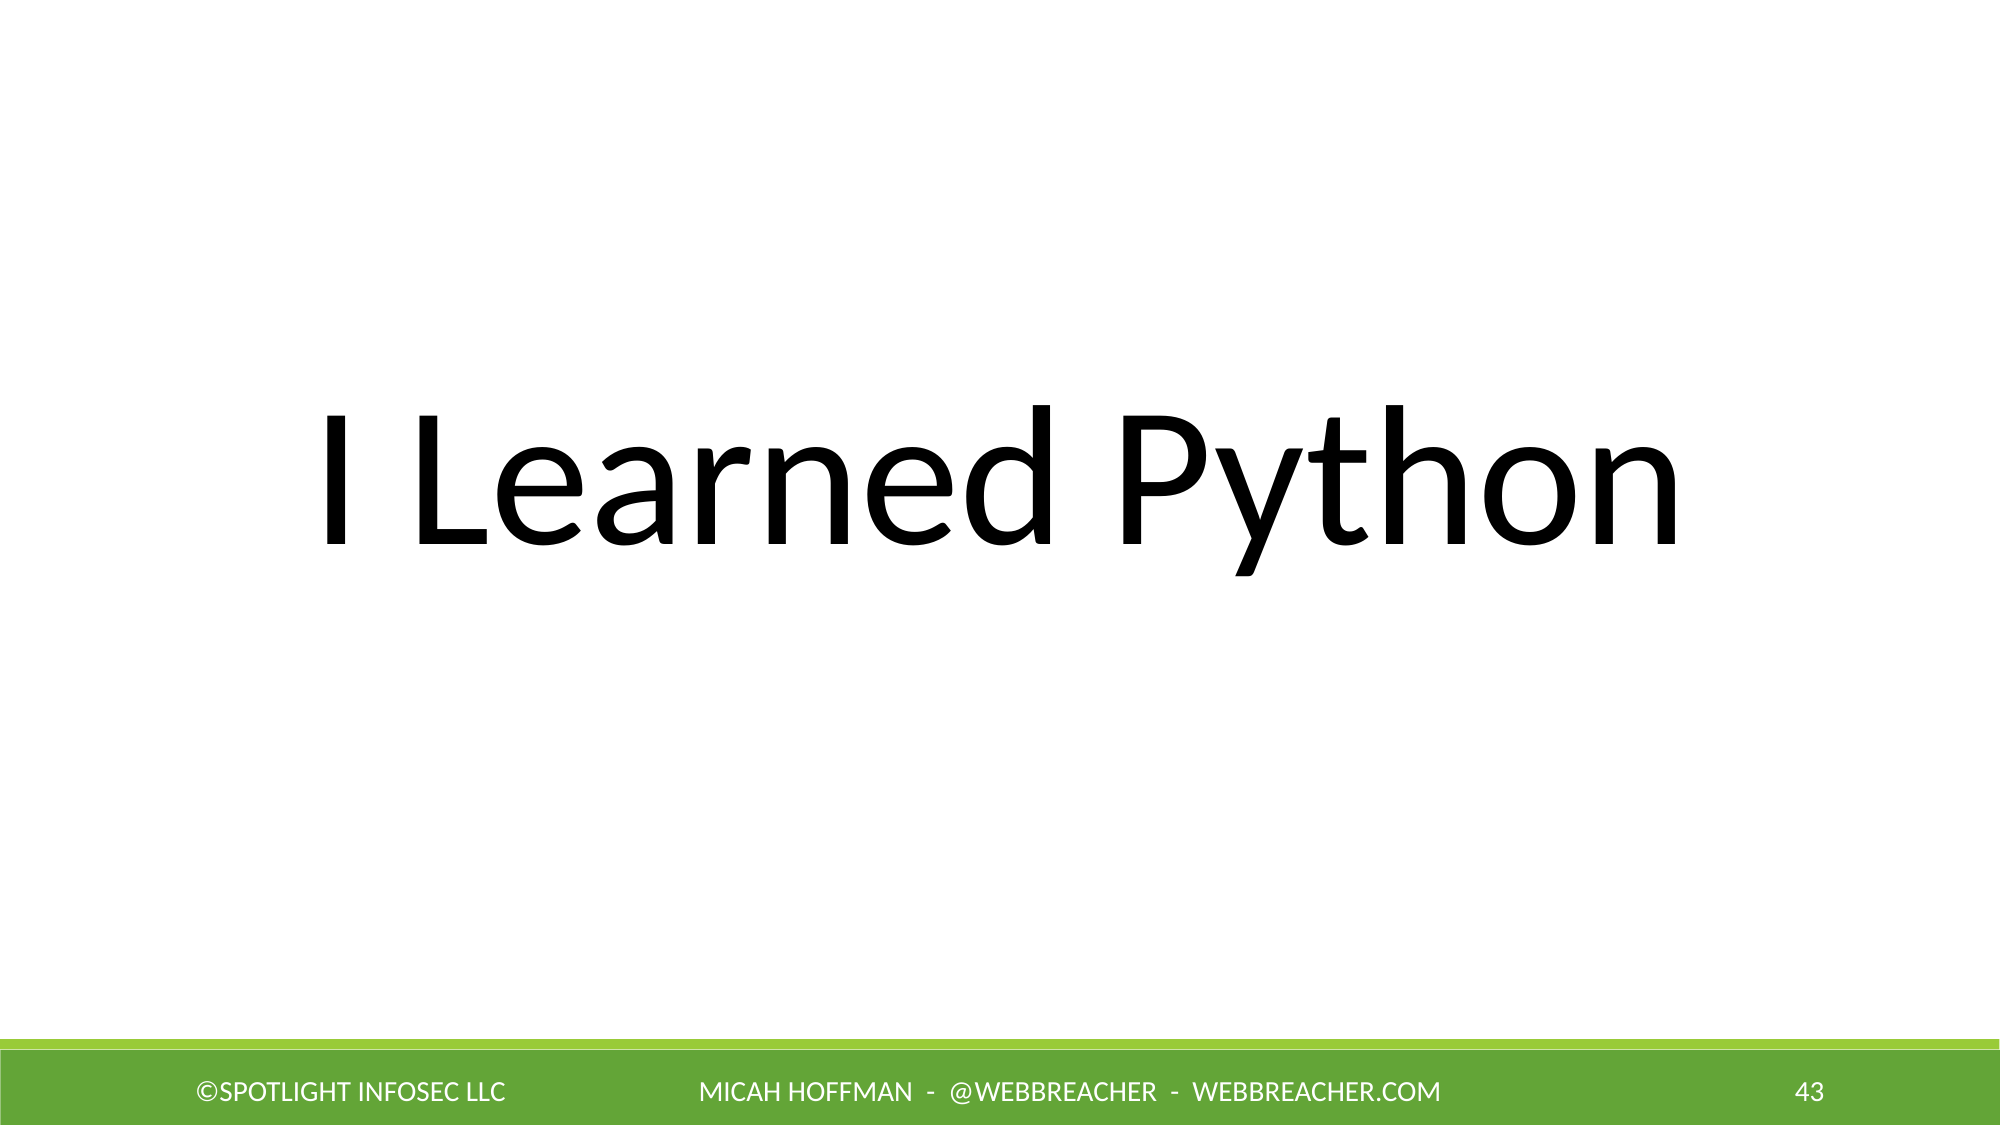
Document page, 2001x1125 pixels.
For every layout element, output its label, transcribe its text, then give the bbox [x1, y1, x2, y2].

footer Micah Hoffman - @WebBreacher - webbreacher.com [586, 1059, 1573, 1120]
slide_number 43 [1624, 1059, 1840, 1120]
text_box I Learned Python [296, 337, 1705, 593]
slide_number ©Spotlight Infosec LLC [180, 1059, 586, 1120]
